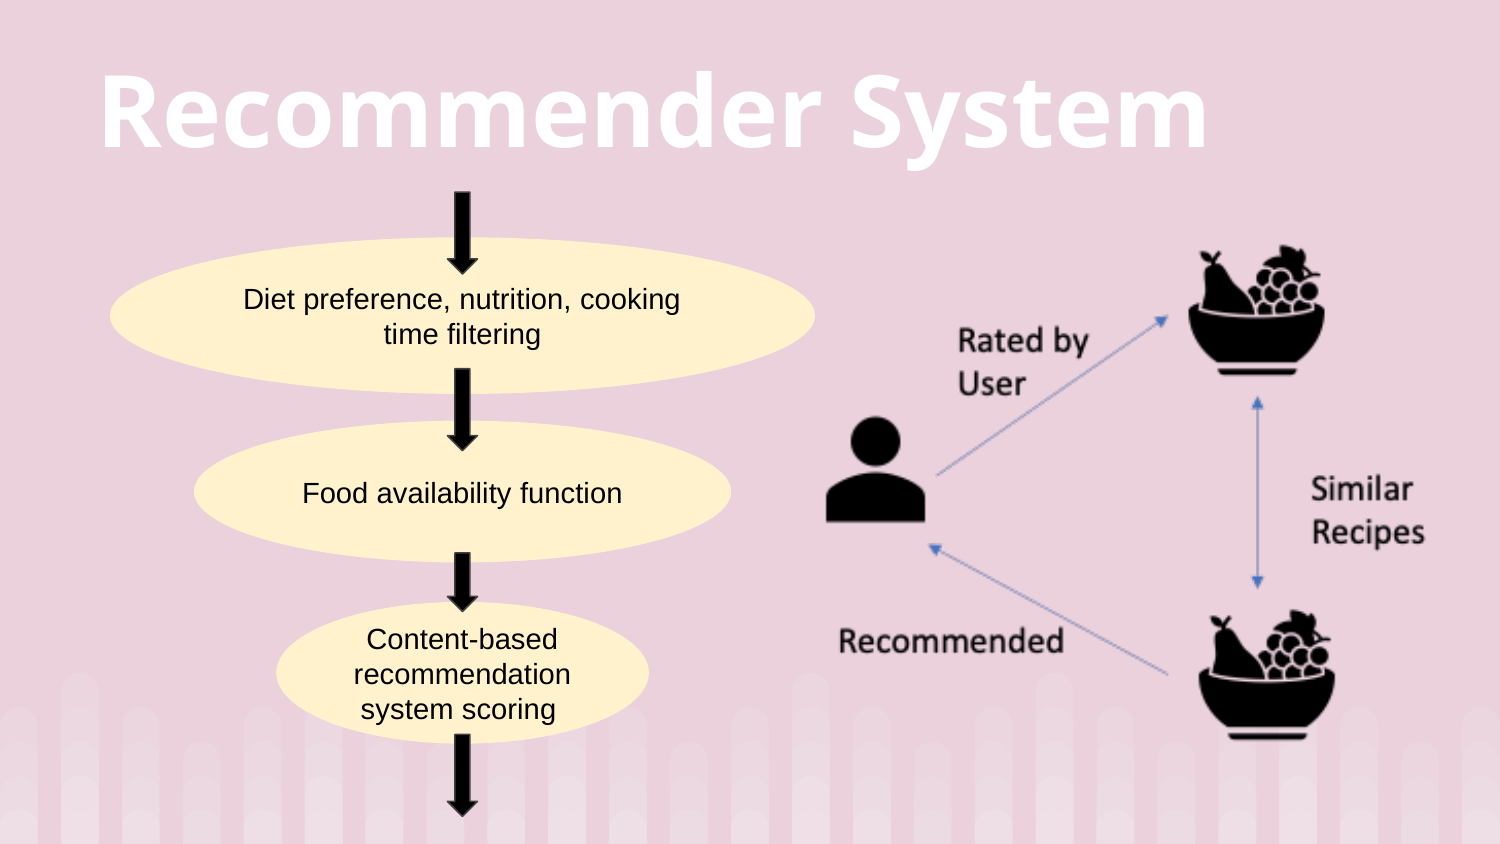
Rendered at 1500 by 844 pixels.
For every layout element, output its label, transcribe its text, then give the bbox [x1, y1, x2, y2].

text_box [447, 552, 478, 612]
picture [802, 235, 1463, 748]
text_box [447, 192, 478, 275]
text_box Diet preference, nutrition, cooking time filtering [109, 237, 797, 394]
text_box Food availability function [193, 420, 732, 563]
text_box [447, 734, 478, 817]
text_box [447, 368, 478, 451]
text_box Content-based recommendation system scoring [276, 601, 649, 744]
title Recommender System [81, 32, 1344, 211]
